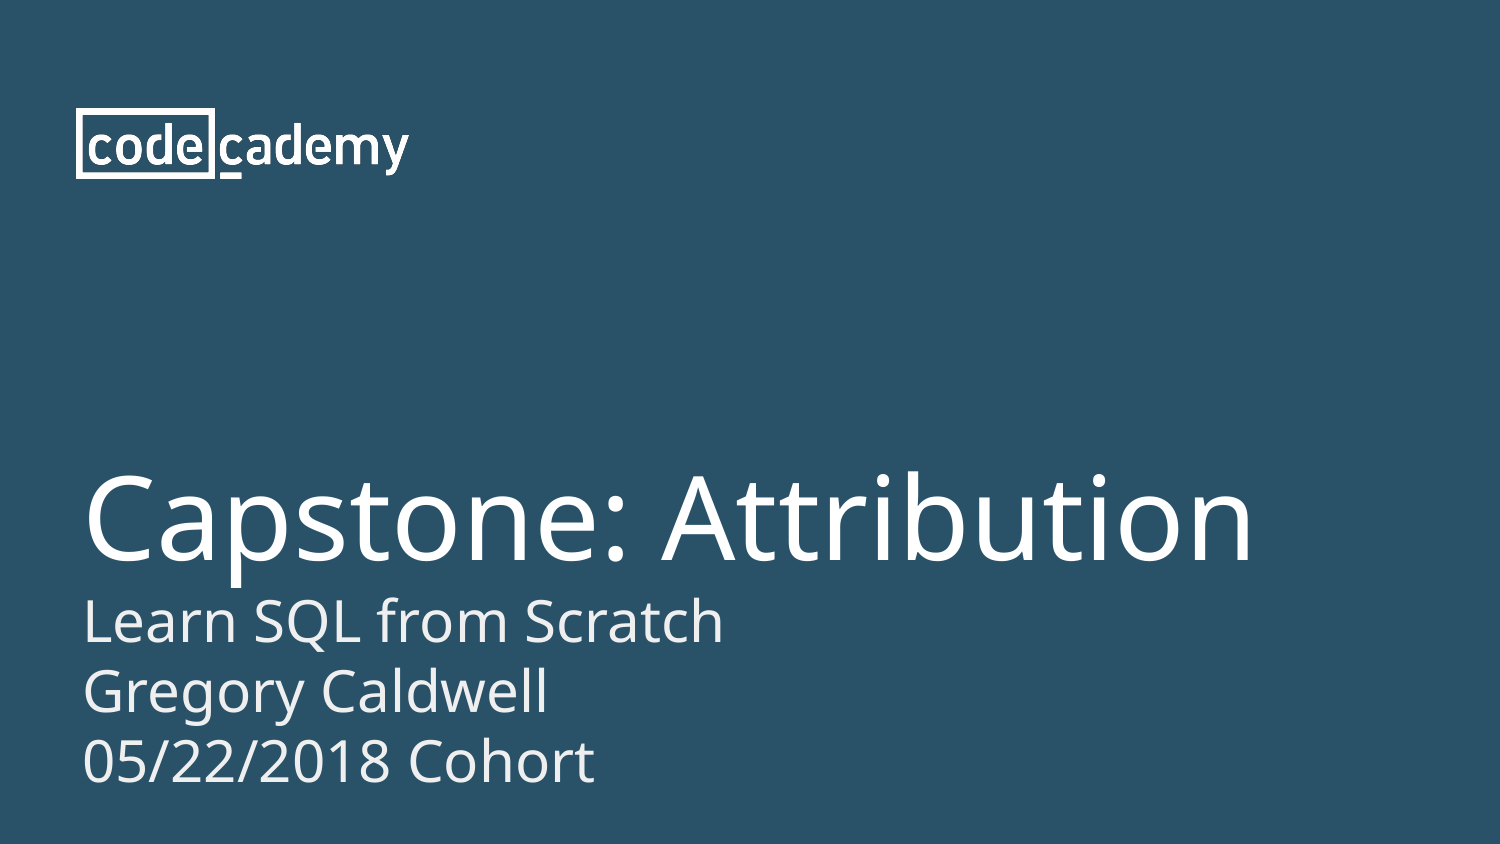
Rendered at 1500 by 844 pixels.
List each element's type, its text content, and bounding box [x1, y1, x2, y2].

picture [76, 108, 409, 179]
text_box Capstone: Attribution Learn SQL from Scratch Gregory Caldwell 05/22/2018 Cohort [76, 491, 1424, 748]
